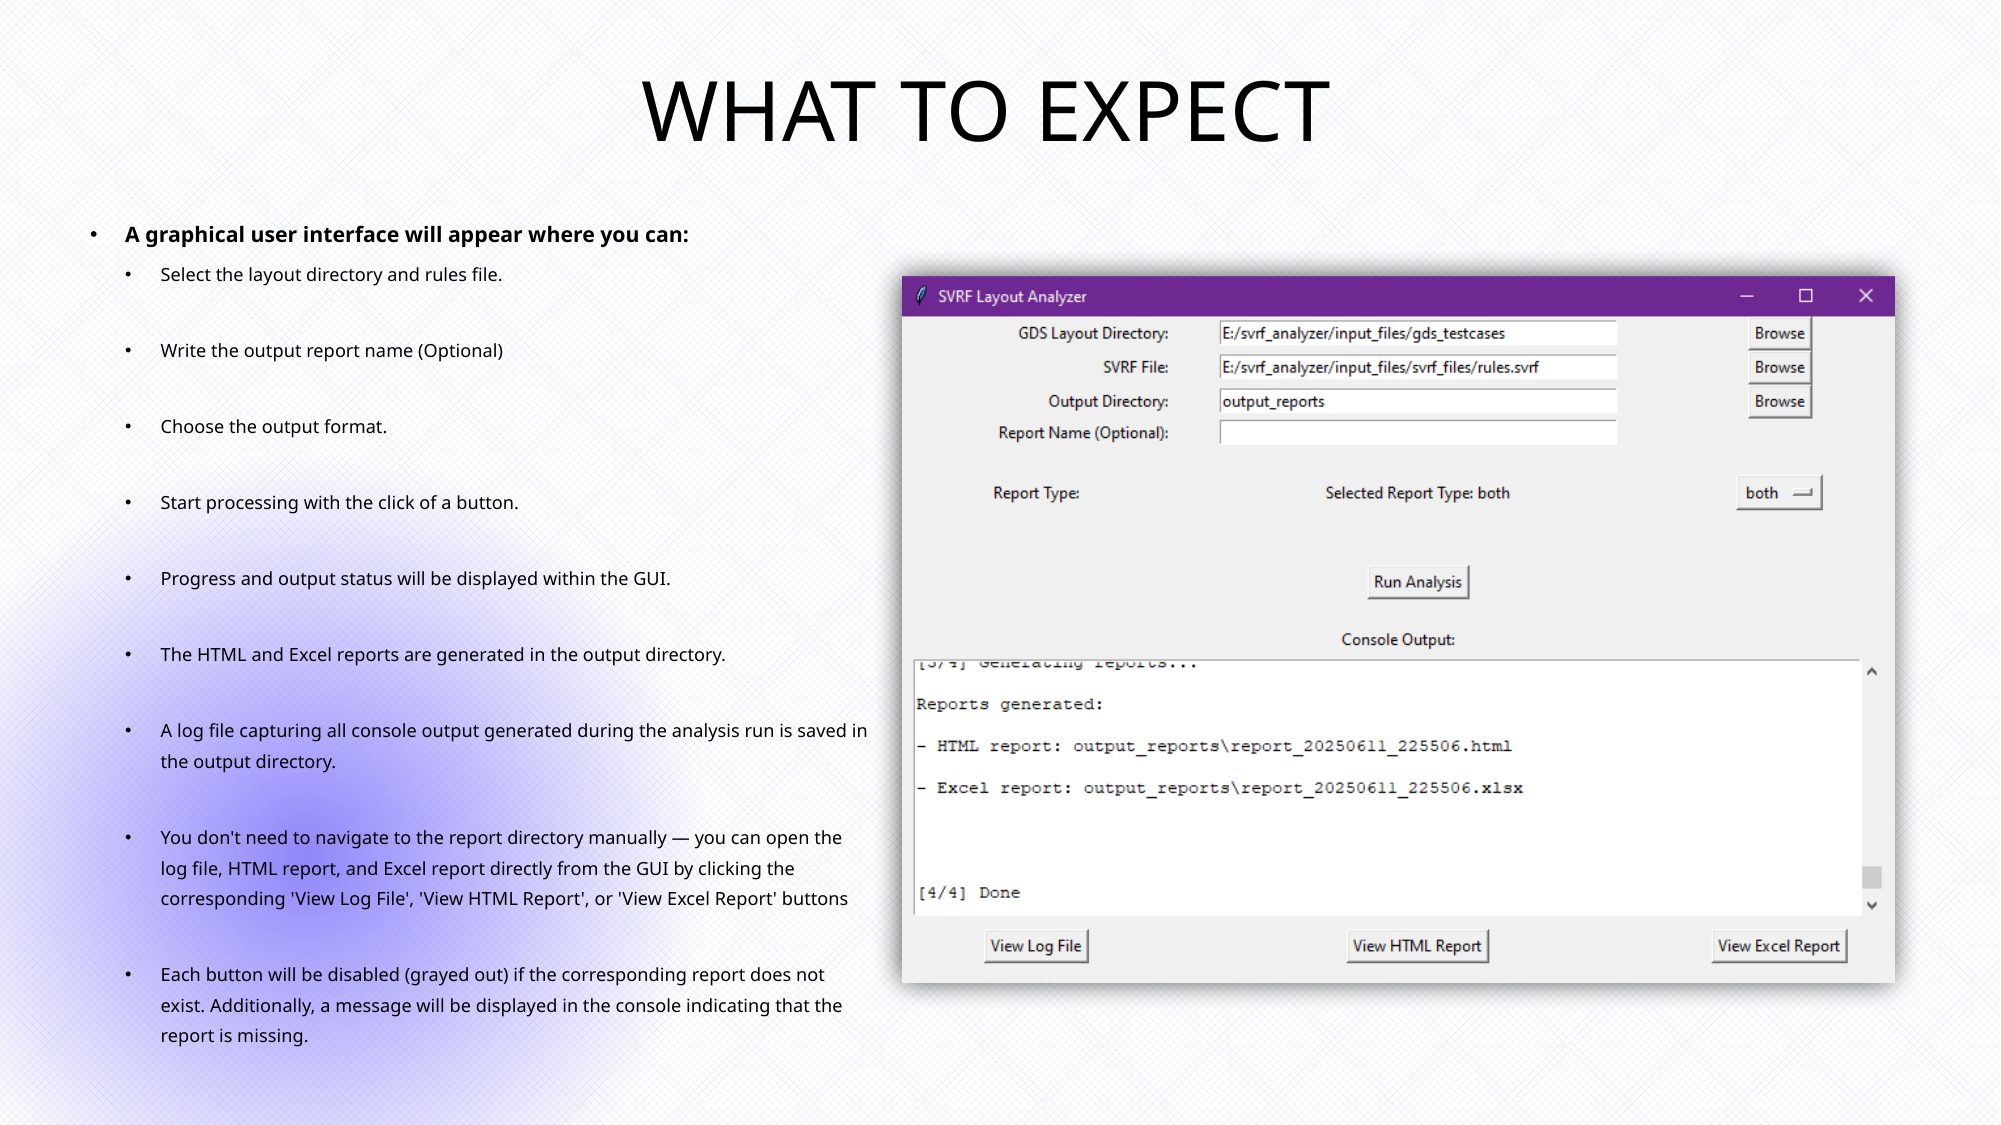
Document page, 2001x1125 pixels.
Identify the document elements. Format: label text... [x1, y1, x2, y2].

picture [0, 451, 710, 1125]
text_box A graphical user interface will appear where you can: Select the layout directory and rules file. Write the output report name (Optional) Choose the output format. Start processing with the click of a button. Progress and output status will be displayed within the GUI. The HTML and Excel reports are generated in the output directory. A log file capturing all console output generated during the analysis run is saved in the output directory. You don't need to navigate to the report directory manually — you can open the log file, HTML report, and Excel report directly from the GUI by clicking the corresponding 'View Log File', 'View HTML Report', or 'View Excel Report' buttons Each button will be disabled (grayed out) if the corresponding report does not exist. Additionally, a message will be displayed in the console indicating that the report is missing. [75, 204, 887, 1063]
picture [901, 276, 1895, 984]
text_box What to Expect [75, 44, 1898, 165]
